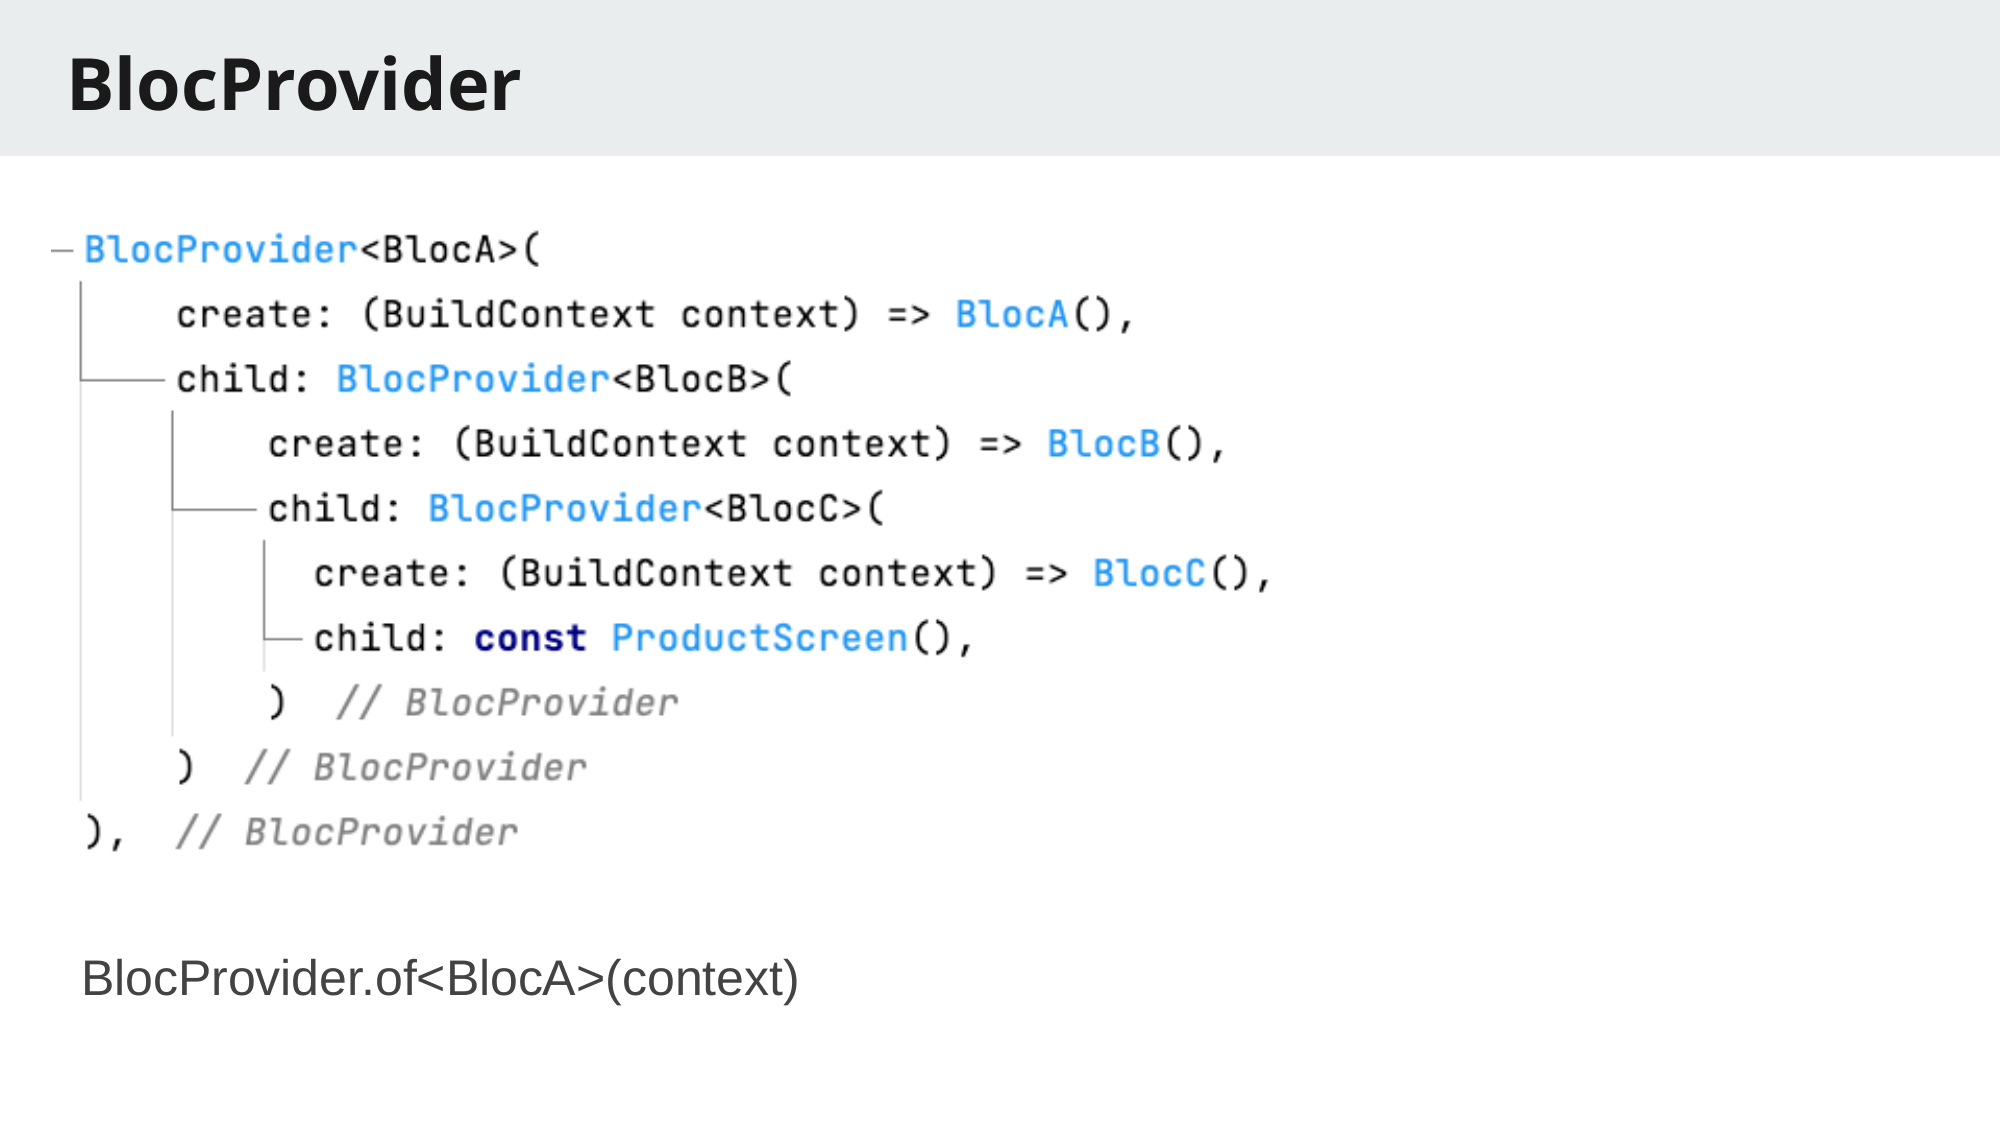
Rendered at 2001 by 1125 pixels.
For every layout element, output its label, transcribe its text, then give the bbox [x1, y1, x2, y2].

text_box BlocProvider.of<BlocA>(context) [66, 938, 1041, 1013]
picture [51, 219, 1383, 906]
title BlocProvider [51, 23, 1956, 141]
